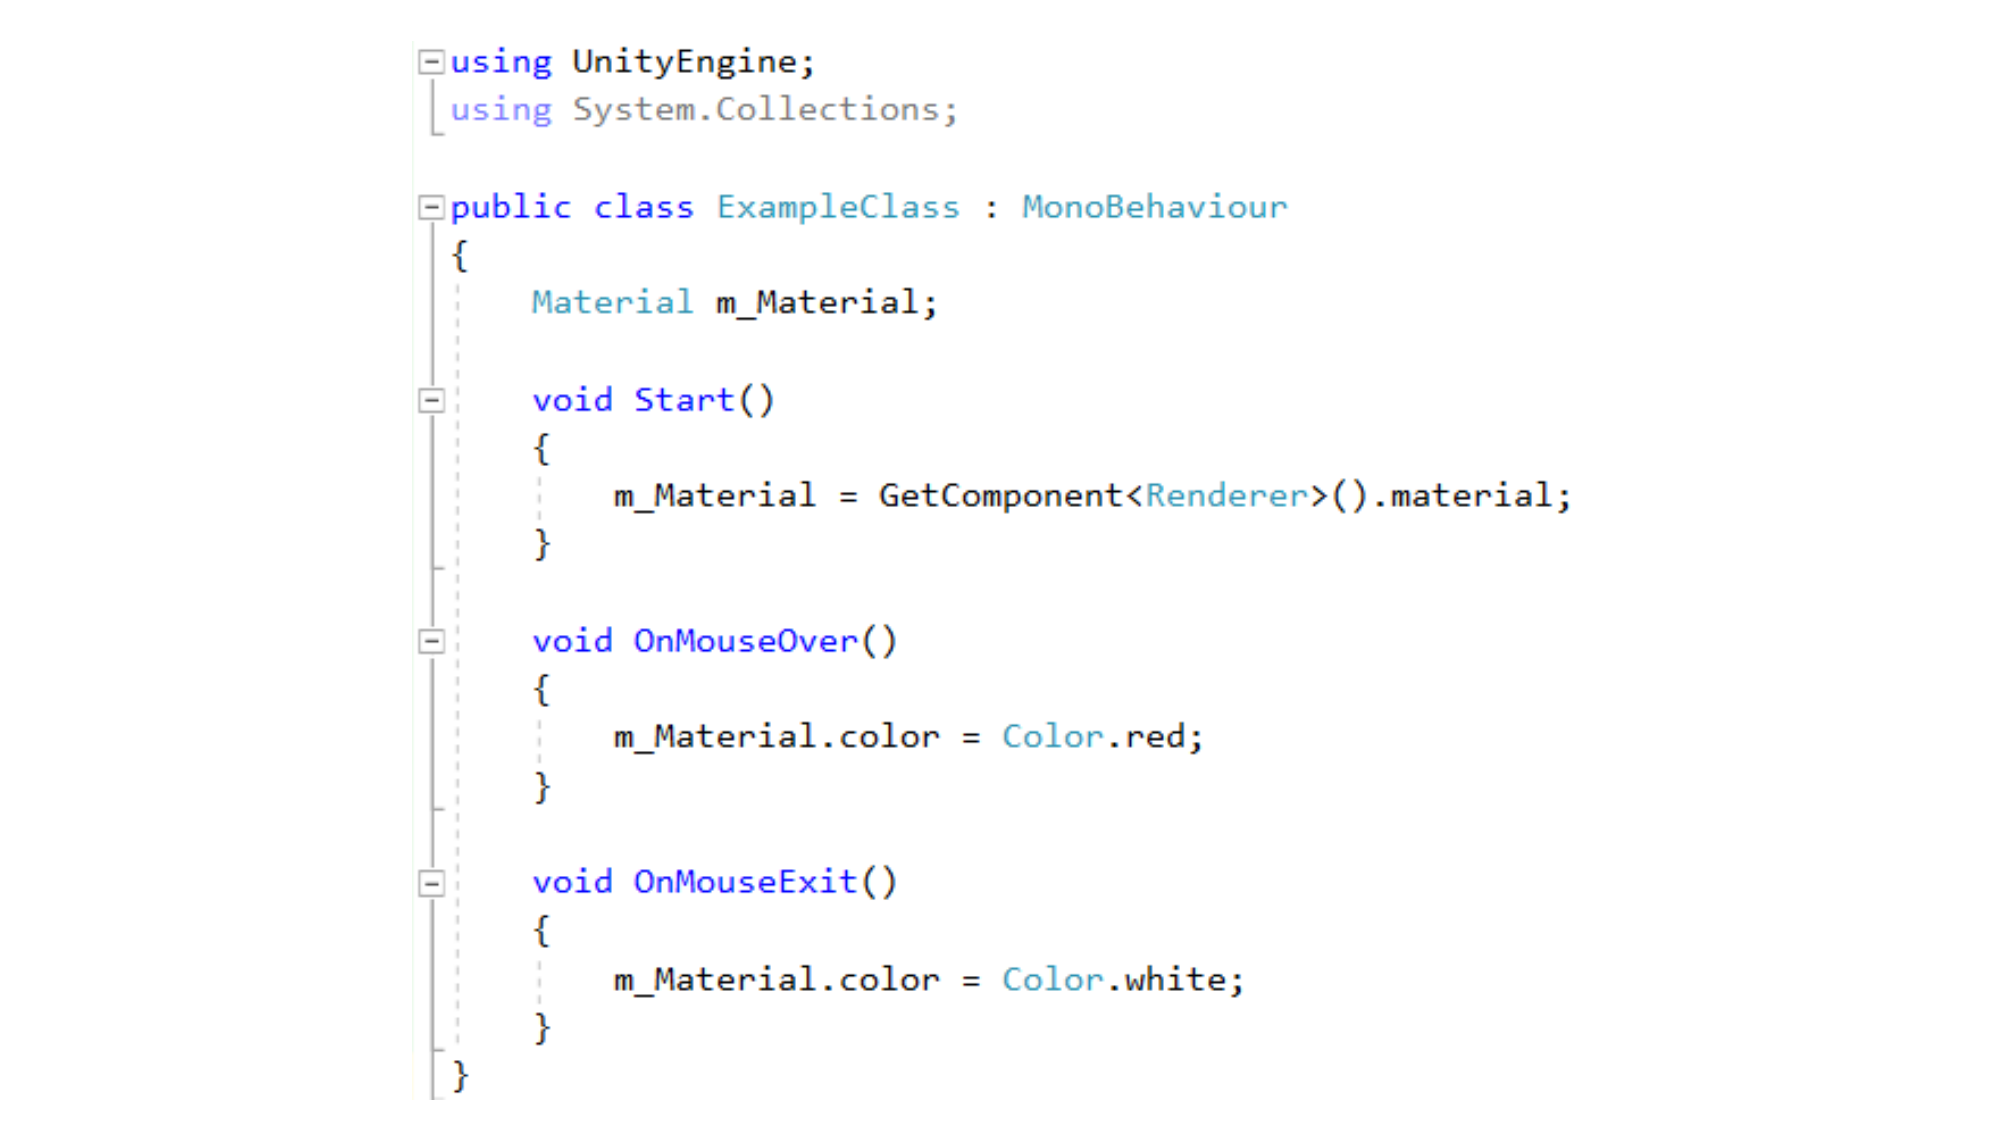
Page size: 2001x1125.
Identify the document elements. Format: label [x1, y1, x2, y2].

picture [412, 41, 1607, 1101]
